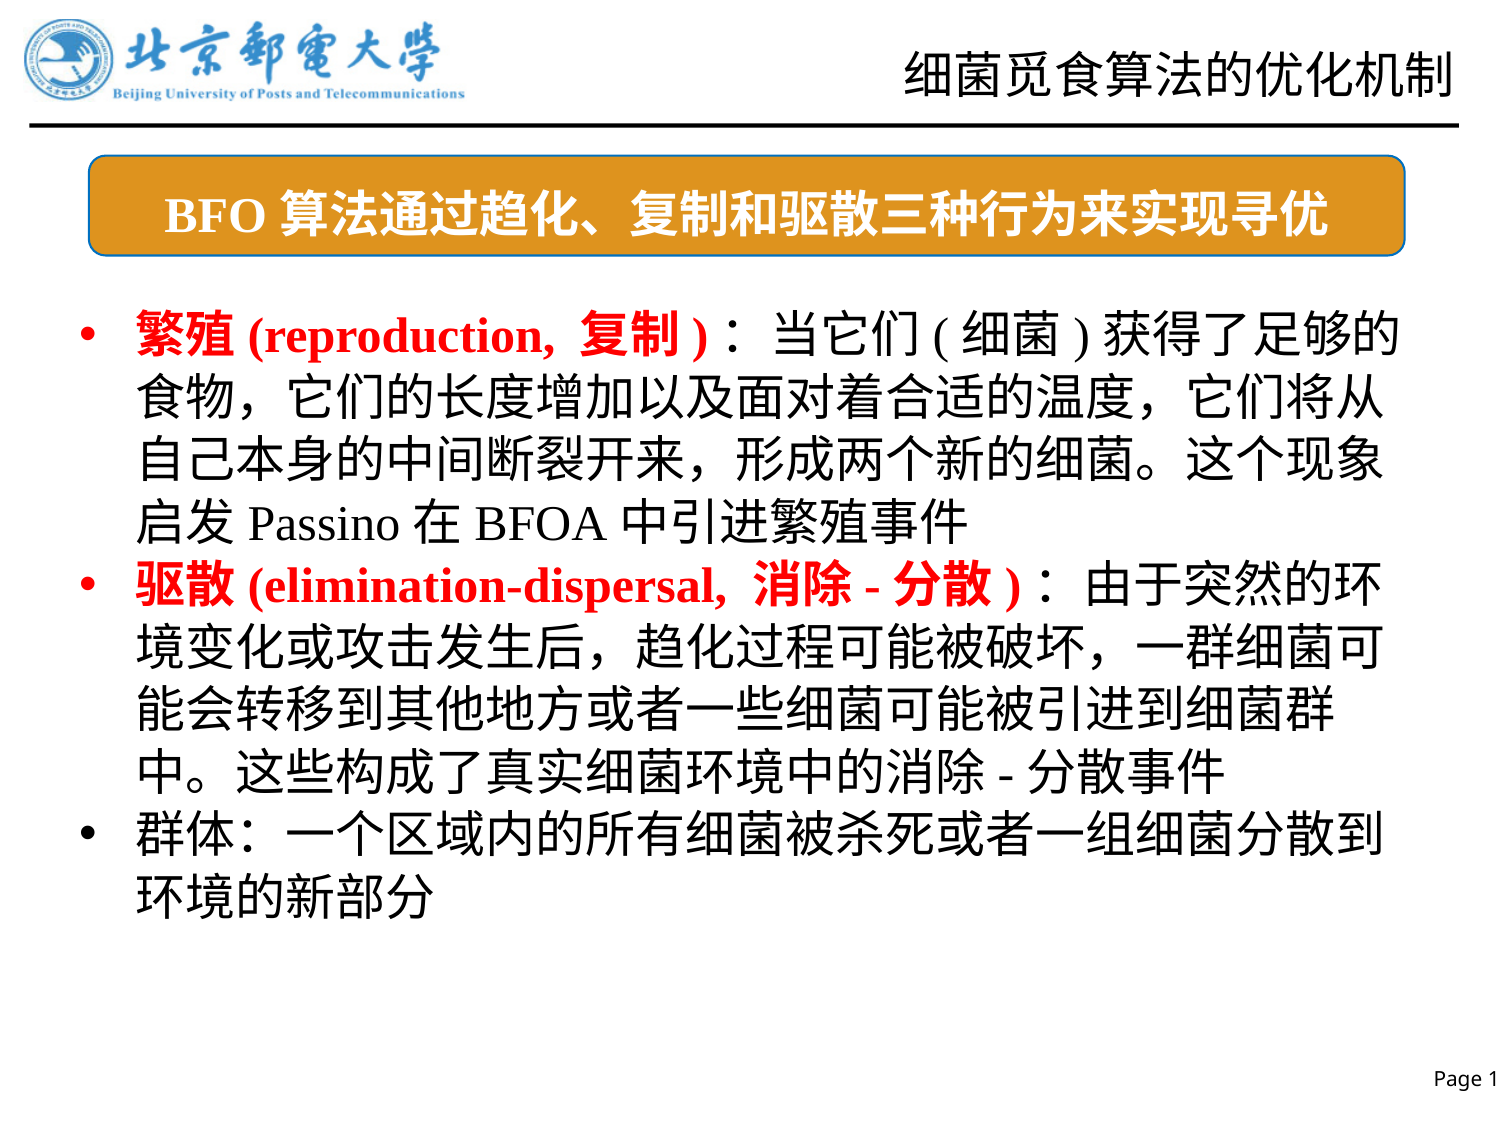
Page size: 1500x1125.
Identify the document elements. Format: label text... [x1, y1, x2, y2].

title 细菌觅食算法的优化机制 [530, 16, 1469, 130]
text_box 繁殖(reproduction, 复制)：当它们(细菌)获得了足够的食物，它们的长度增加以及面对着合适的温度，它们将从自己本身的中间断裂开来，形成两个新的细菌。这个现象启发Passino在BFOA中引进繁殖事件 驱散(elimination-dispersal, 消除-分散)：由于突然的环境变化或攻击发生后，趋化过程可能被破坏，一群细菌可能会转移到其他地方或者一些细菌可能被引进到细菌群中。这些构成了真实细菌环境中的消除-分散事件 群体：一个区域内的所有细菌被杀死或者一组细菌分散到环境的新部分 [64, 293, 1439, 933]
picture [23, 19, 467, 102]
text_box BFO算法通过趋化、复制和驱散三种行为来实现寻优 [87, 154, 1406, 257]
